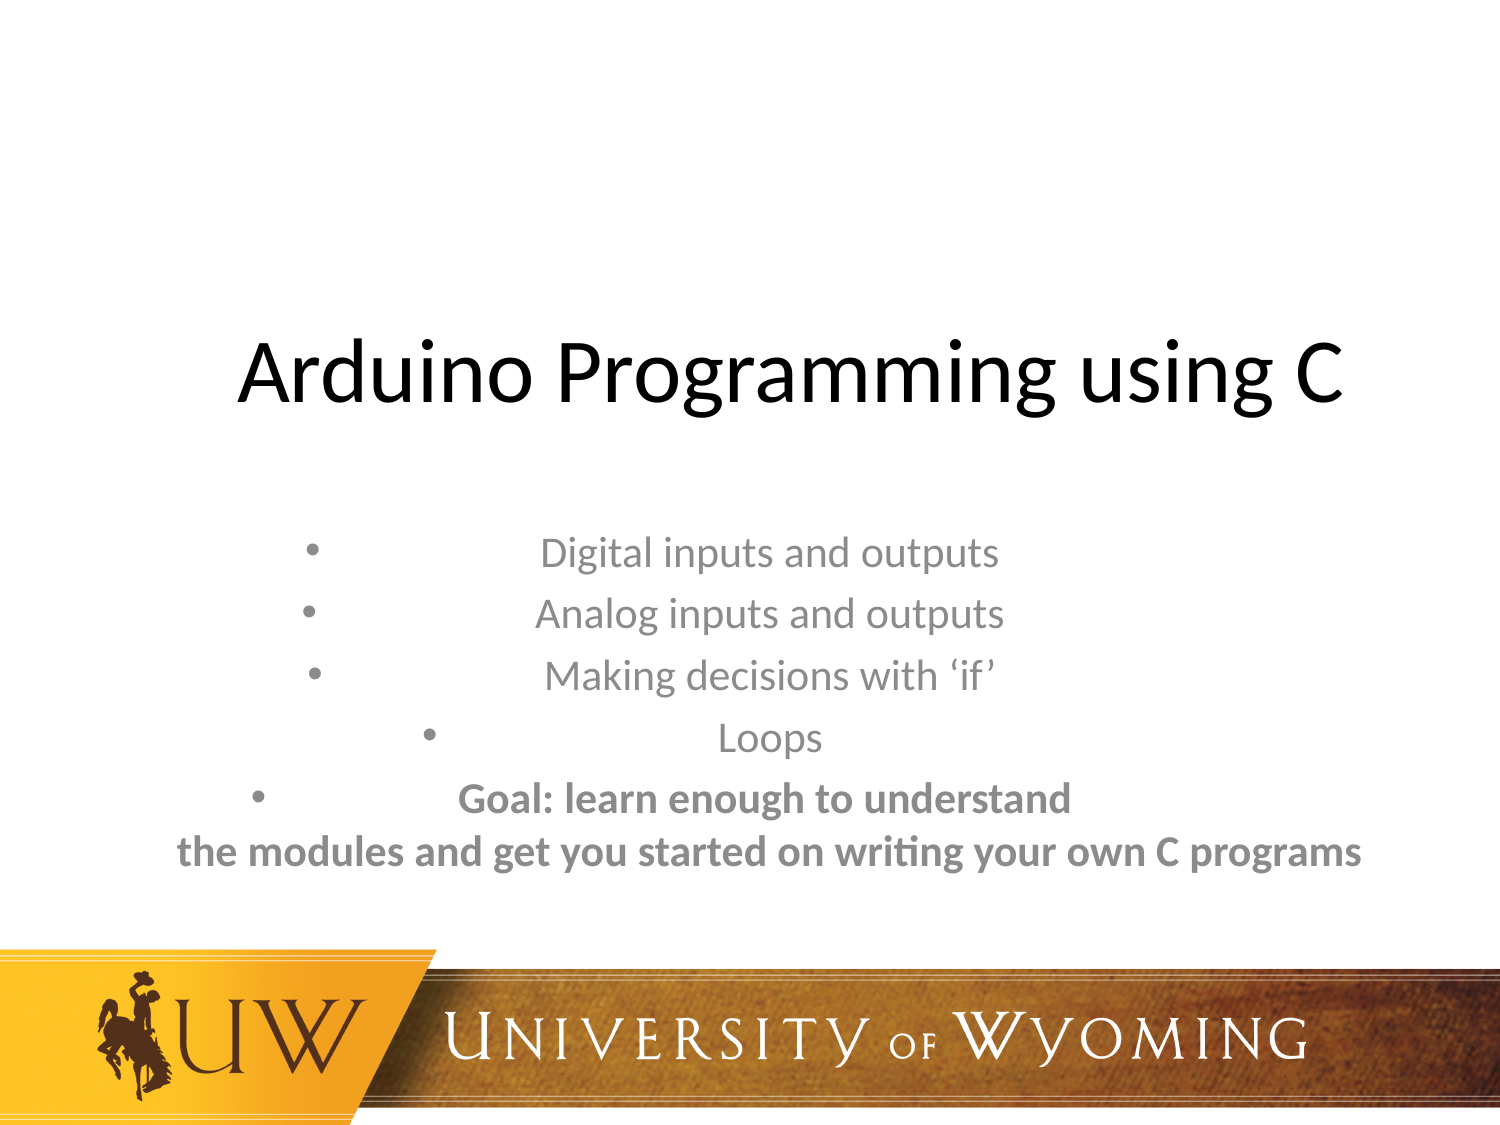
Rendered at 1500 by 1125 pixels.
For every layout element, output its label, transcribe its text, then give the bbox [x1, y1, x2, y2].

picture [0, 929, 1500, 1125]
title Arduino Programming using C [153, 245, 1429, 487]
subtitle Digital inputs and outputs Analog inputs and outputs Making decisions with ‘if’ Loops Goal: learn enough to understand the modules and get you started on writing your own C programs [41, 515, 1429, 886]
